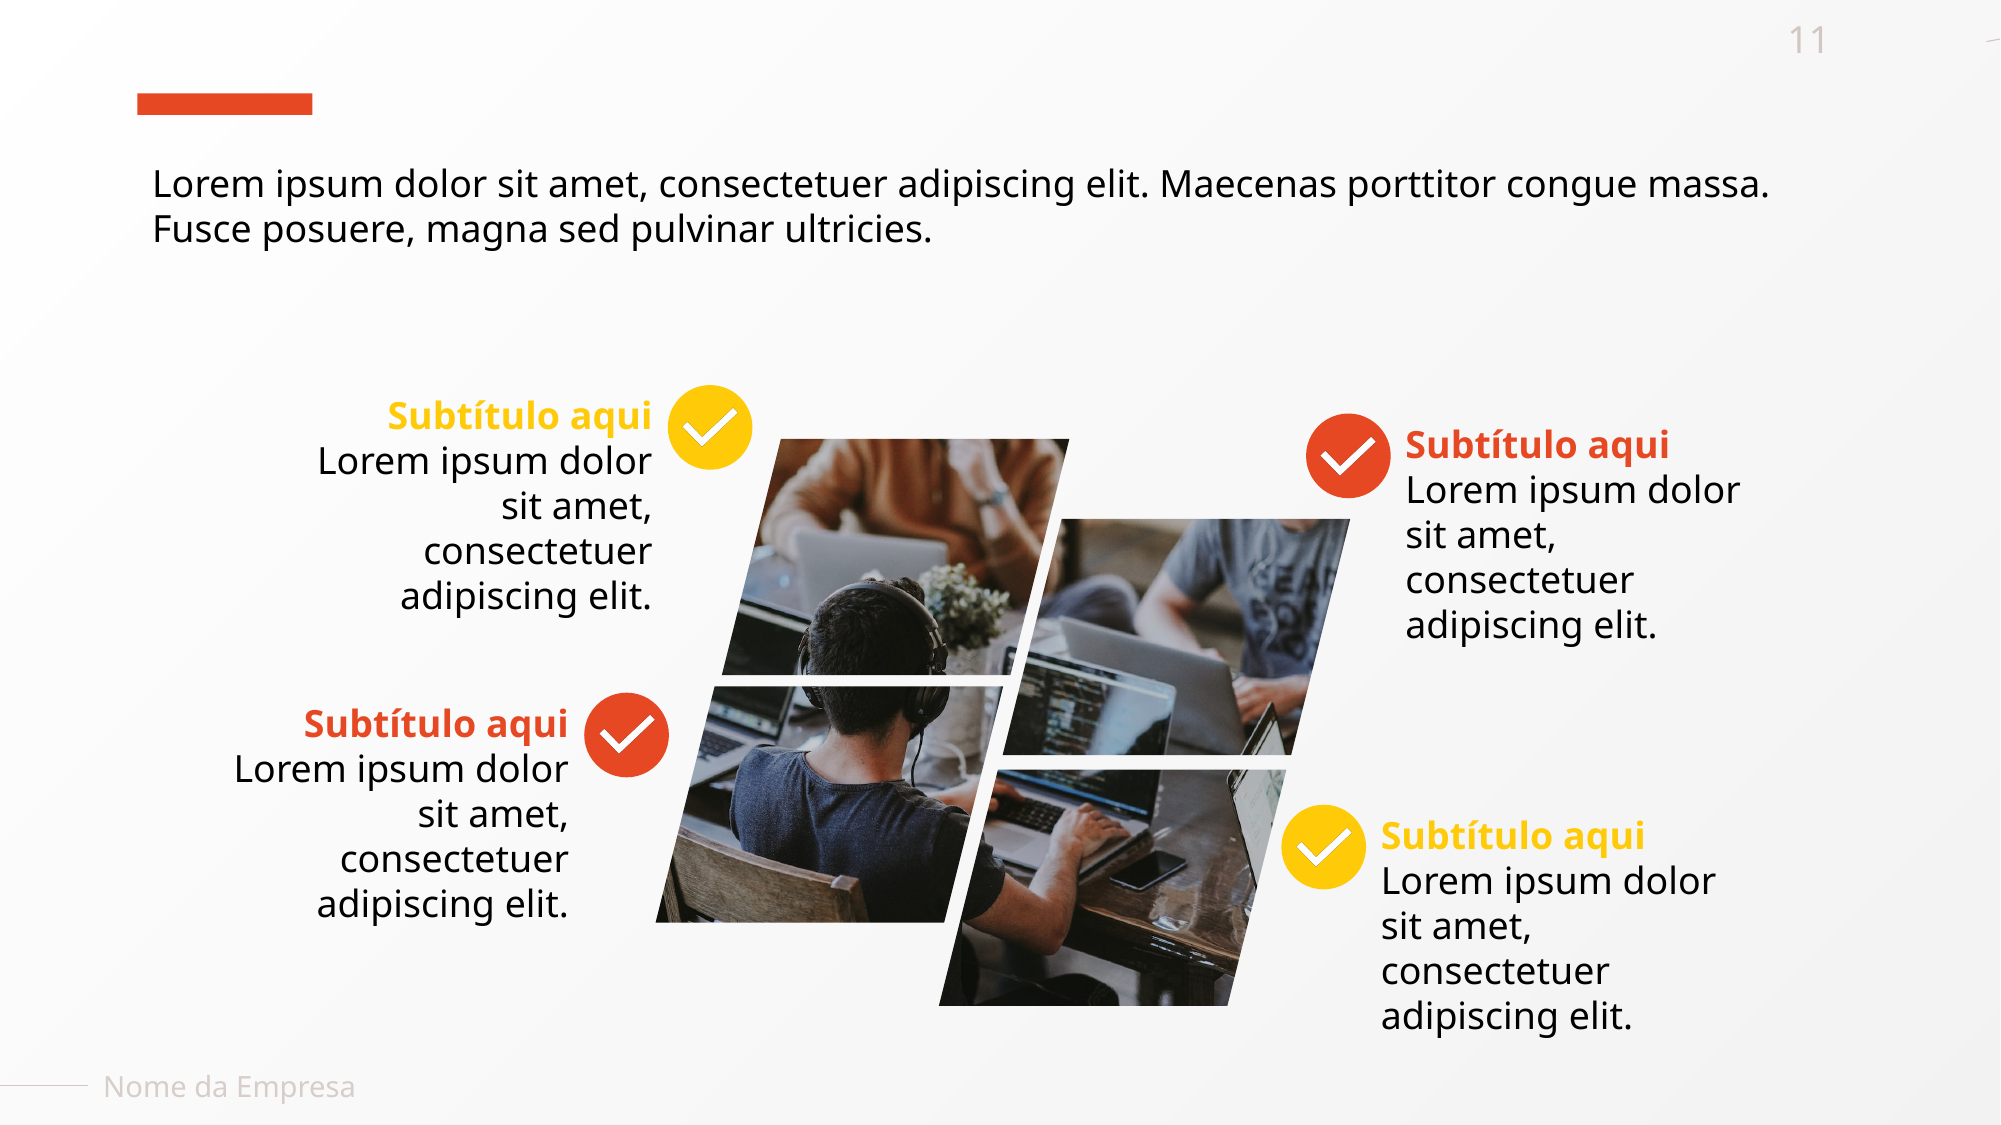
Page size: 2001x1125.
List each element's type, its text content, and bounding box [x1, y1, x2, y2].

footer Nome da Empresa [88, 1056, 538, 1116]
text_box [1306, 413, 1803, 611]
text_box 11 [1772, 8, 1987, 75]
text_box [136, 92, 313, 116]
text_box Lorem ipsum dolor sit amet, consectetuer adipiscing elit. Maecenas porttitor congue massa. Fusce posuere, magna sed pulvinar ultricies. [137, 152, 1863, 258]
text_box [1281, 804, 1779, 1002]
picture [655, 438, 1351, 1006]
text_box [171, 692, 669, 890]
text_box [255, 385, 753, 582]
